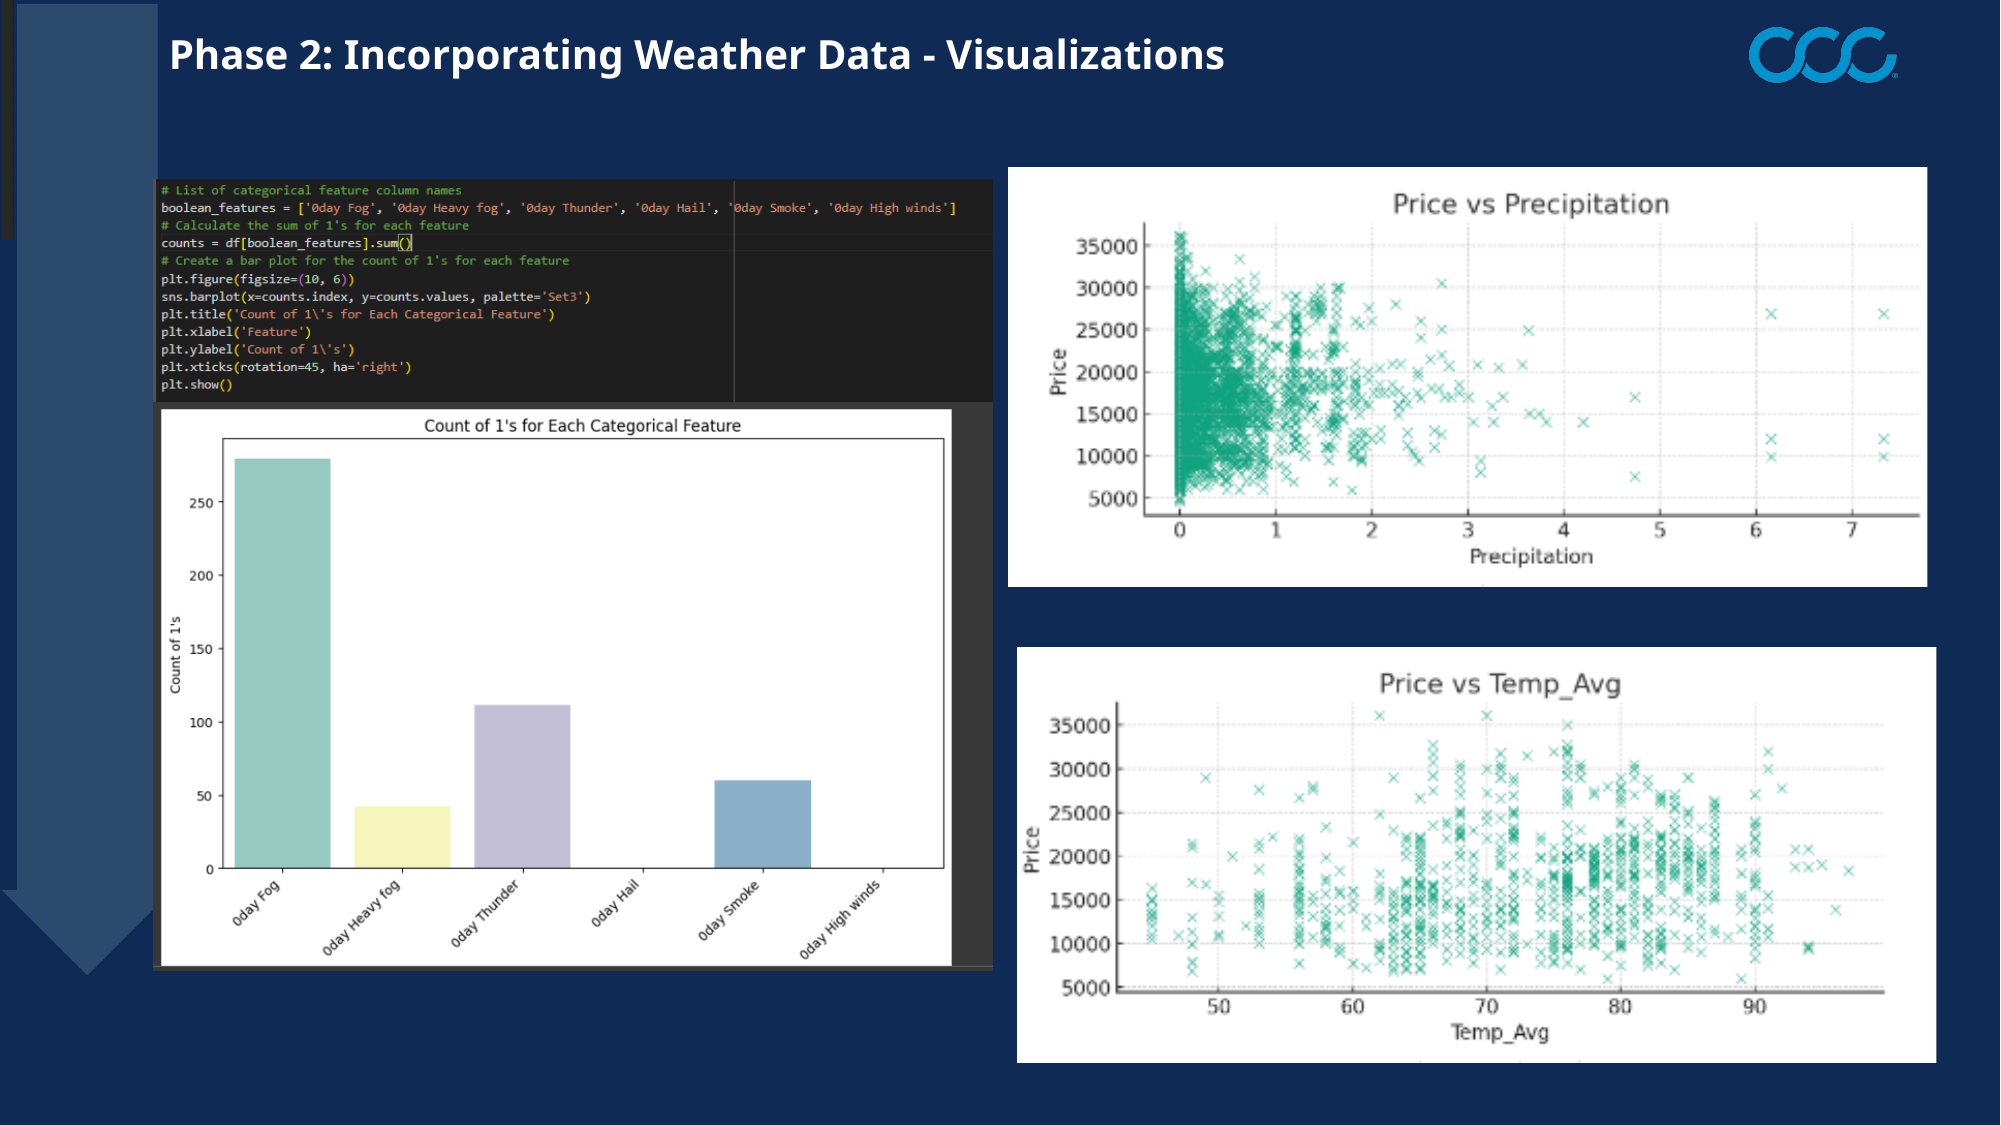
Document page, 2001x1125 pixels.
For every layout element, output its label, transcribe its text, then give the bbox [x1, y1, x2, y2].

text_box Phase 2: Incorporating Weather Data - Visualizations [168, 24, 1532, 71]
picture [1016, 647, 1937, 1063]
picture [1745, 22, 1902, 87]
picture [1007, 166, 1928, 588]
picture [0, 0, 993, 975]
